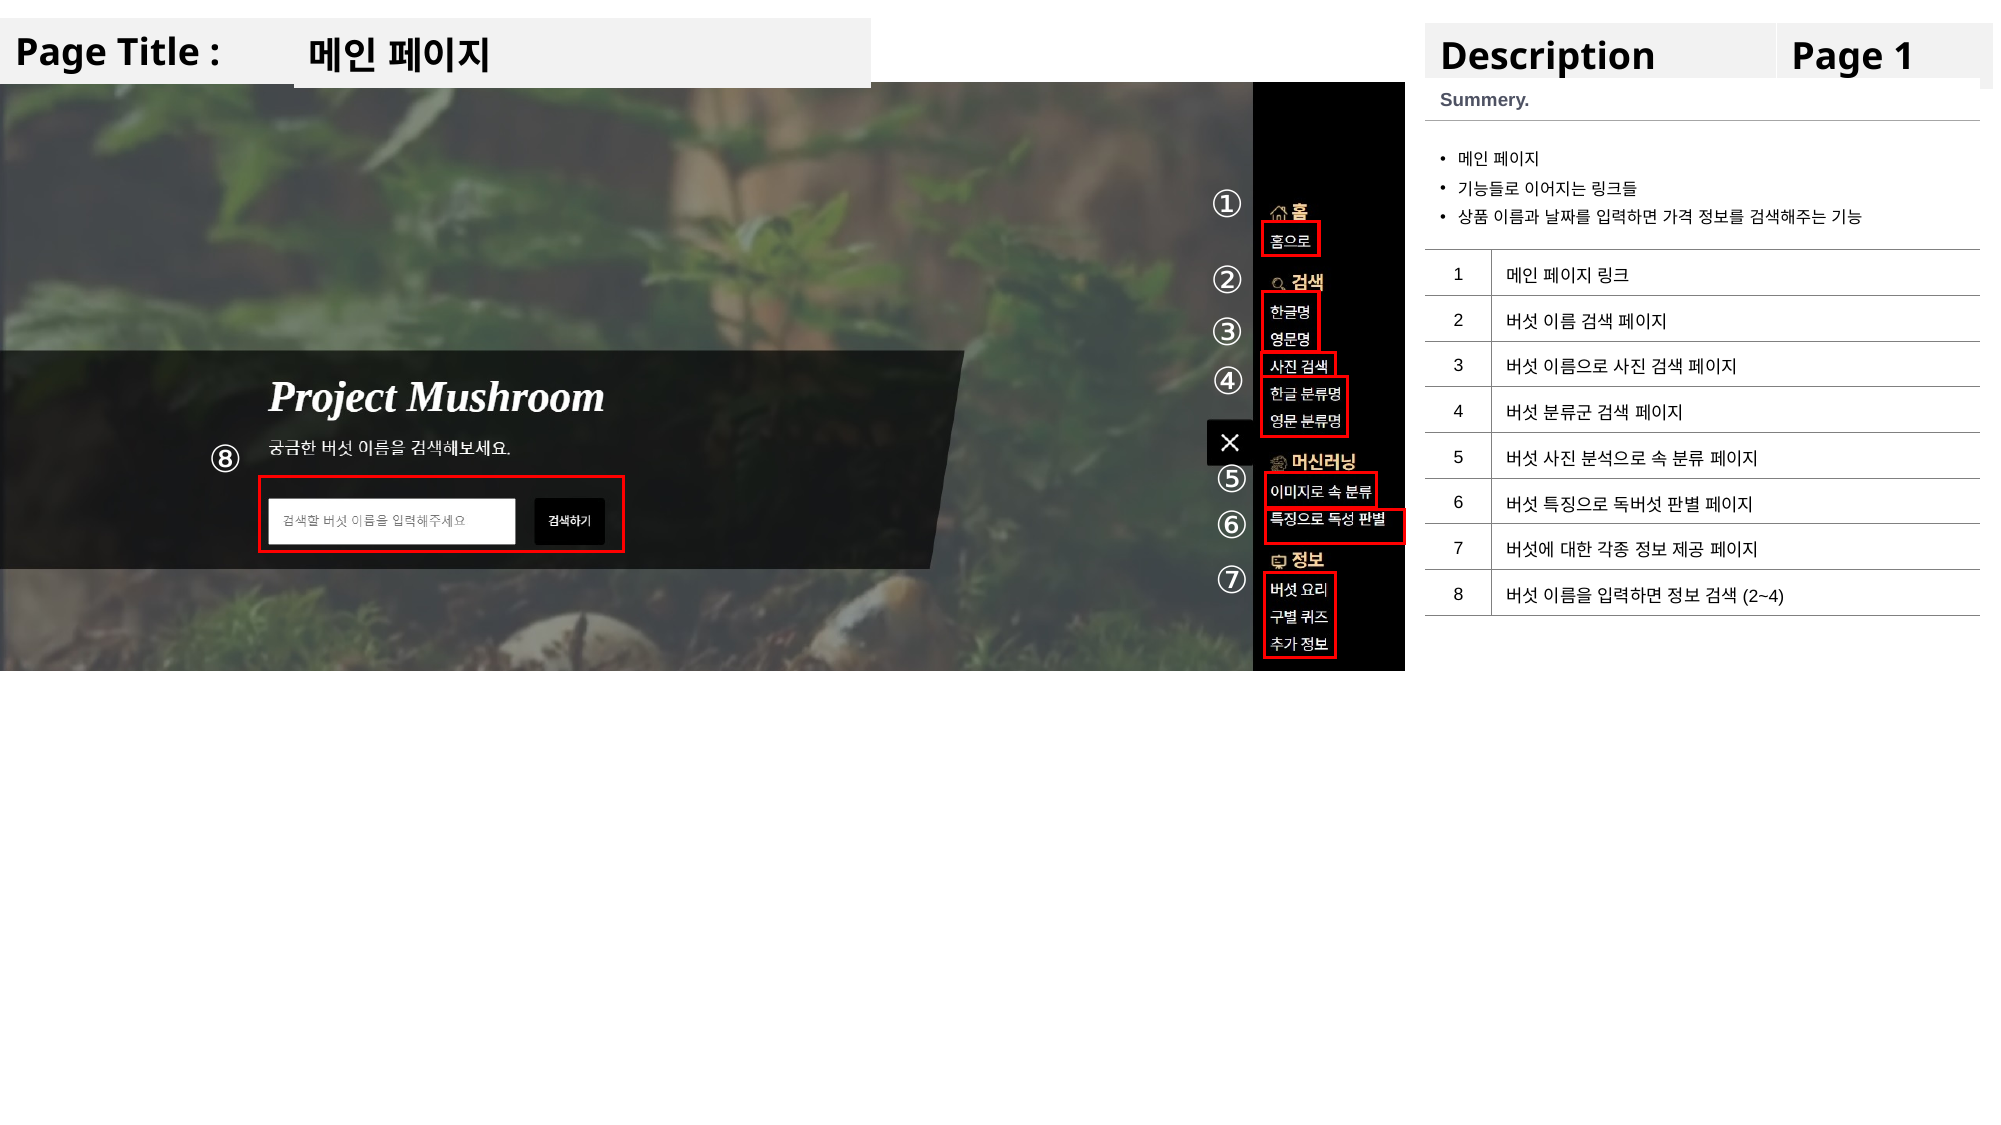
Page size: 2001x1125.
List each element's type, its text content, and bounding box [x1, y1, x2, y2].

table_cell 7 [1425, 524, 1491, 569]
table_header 메인 페이지 [294, 18, 871, 82]
table_cell 5 [1425, 433, 1491, 478]
table_cell 8 [1425, 570, 1491, 615]
table_cell 버섯 사진 분석으로 속 분류 페이지 [1492, 433, 1980, 478]
table_cell 버섯에 대한 각종 정보 제공 페이지 [1492, 524, 1980, 569]
table_cell 버섯 분류군 검색 페이지 [1492, 387, 1980, 432]
table_cell 3 [1425, 342, 1491, 386]
table_header Summery. [1425, 78, 1980, 120]
table_cell 버섯 특징으로 독버섯 판별 페이지 [1492, 479, 1980, 523]
picture [0, 82, 1405, 671]
table_cell 버섯 이름으로 사진 검색 페이지 [1492, 342, 1980, 386]
table_cell 2 [1425, 296, 1491, 341]
table_cell 4 [1425, 387, 1491, 432]
table_cell 버섯 이름을 입력하면 정보 검색(2~4) [1492, 570, 1980, 615]
table_header Page 1 [1777, 23, 1993, 89]
table_cell 6 [1425, 479, 1491, 523]
table_cell 버섯 이름 검색 페이지 [1492, 296, 1980, 341]
table_header Page Title : [0, 18, 294, 82]
table_cell 메인 페이지 링크 [1492, 250, 1980, 295]
table_header Description [1425, 23, 1776, 78]
table_cell 메인 페이지 기능들로 이어지는 링크들 상품 이름과 날짜를 입력하면 가격 정보를 검색해주는 기능 [1425, 121, 1980, 249]
table_cell 1 [1425, 250, 1491, 295]
